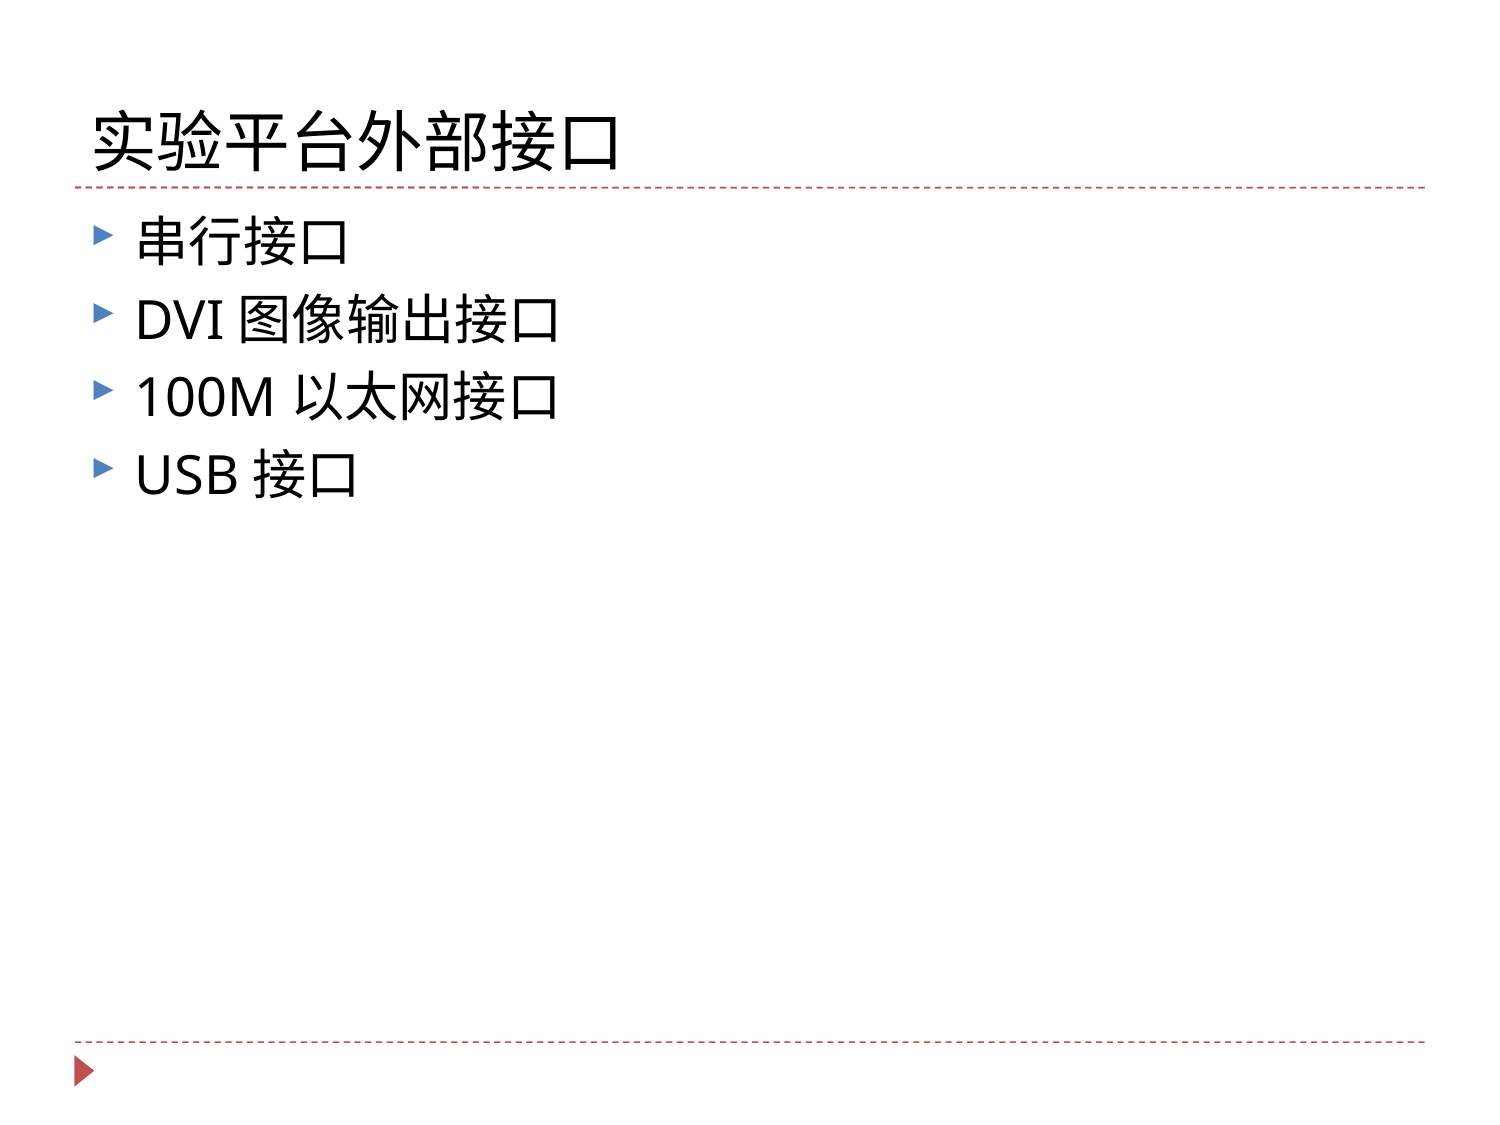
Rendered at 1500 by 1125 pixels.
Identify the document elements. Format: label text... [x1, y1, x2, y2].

list 串行接口 DVI图像输出接口 100M以太网接口 USB接口 [75, 200, 1425, 1006]
title 实验平台外部接口 [75, 24, 1425, 188]
